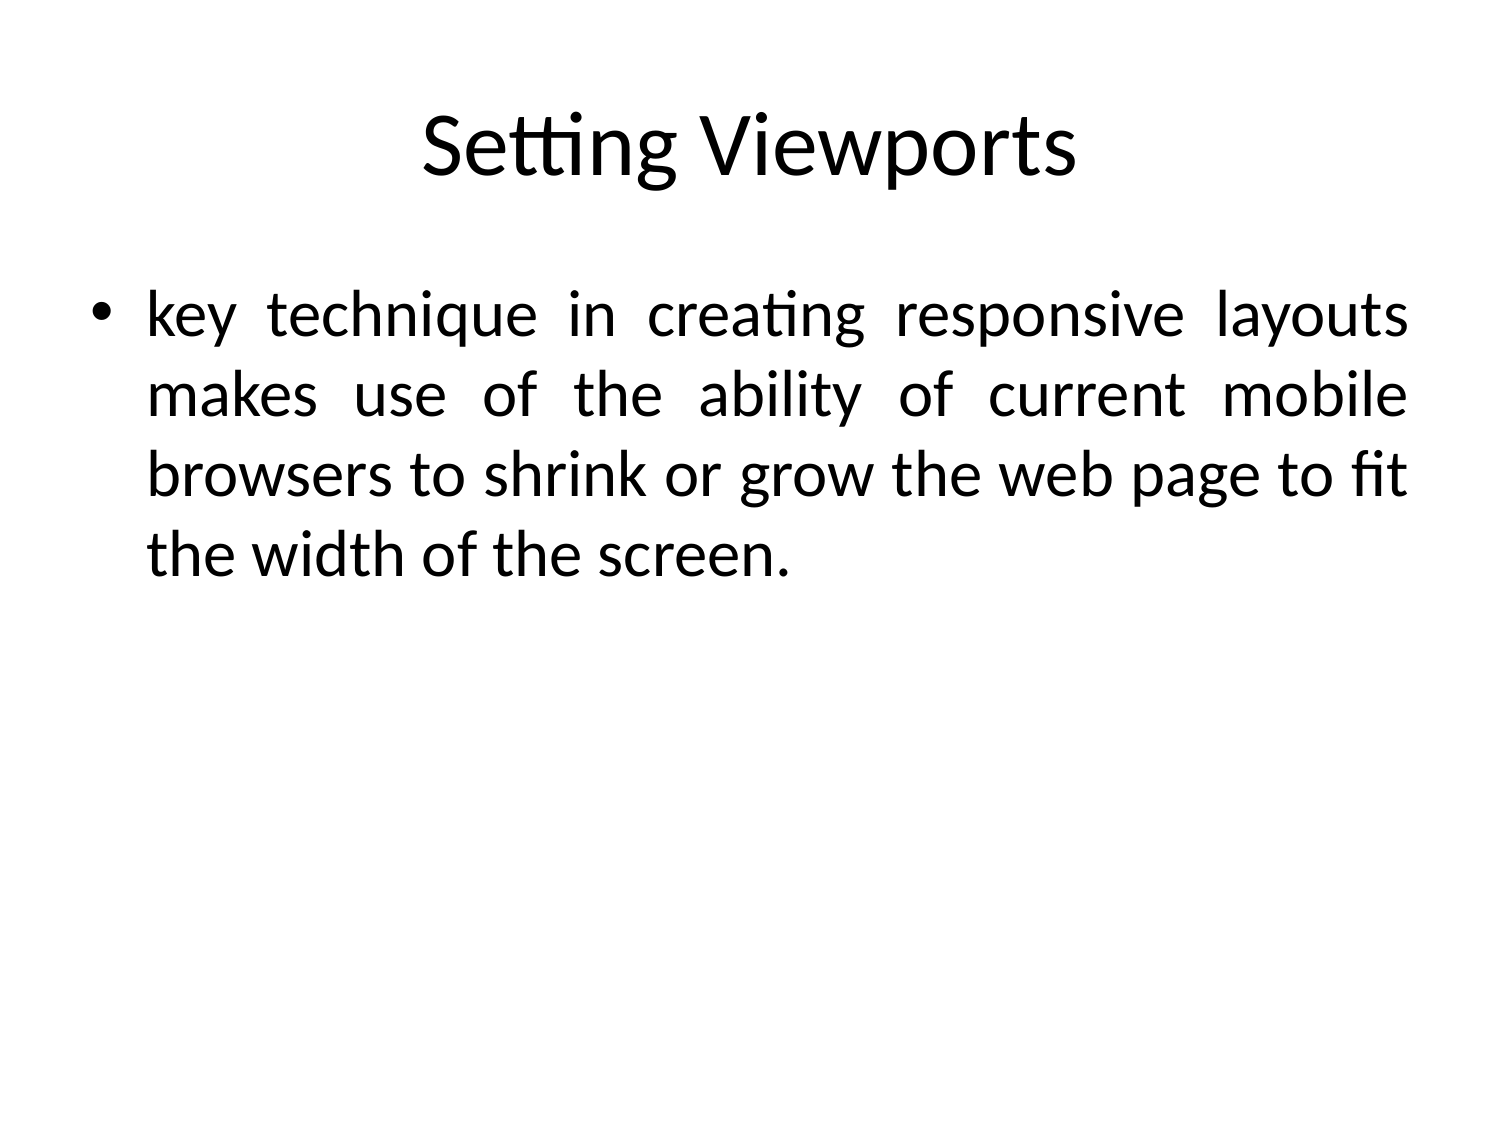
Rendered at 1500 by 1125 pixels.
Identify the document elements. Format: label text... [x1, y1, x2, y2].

title Setting Viewports [75, 45, 1425, 233]
list key technique in creating responsive layouts makes use of the ability of current mobile browsers to shrink or grow the web page to fit the width of the screen. [75, 262, 1425, 1005]
